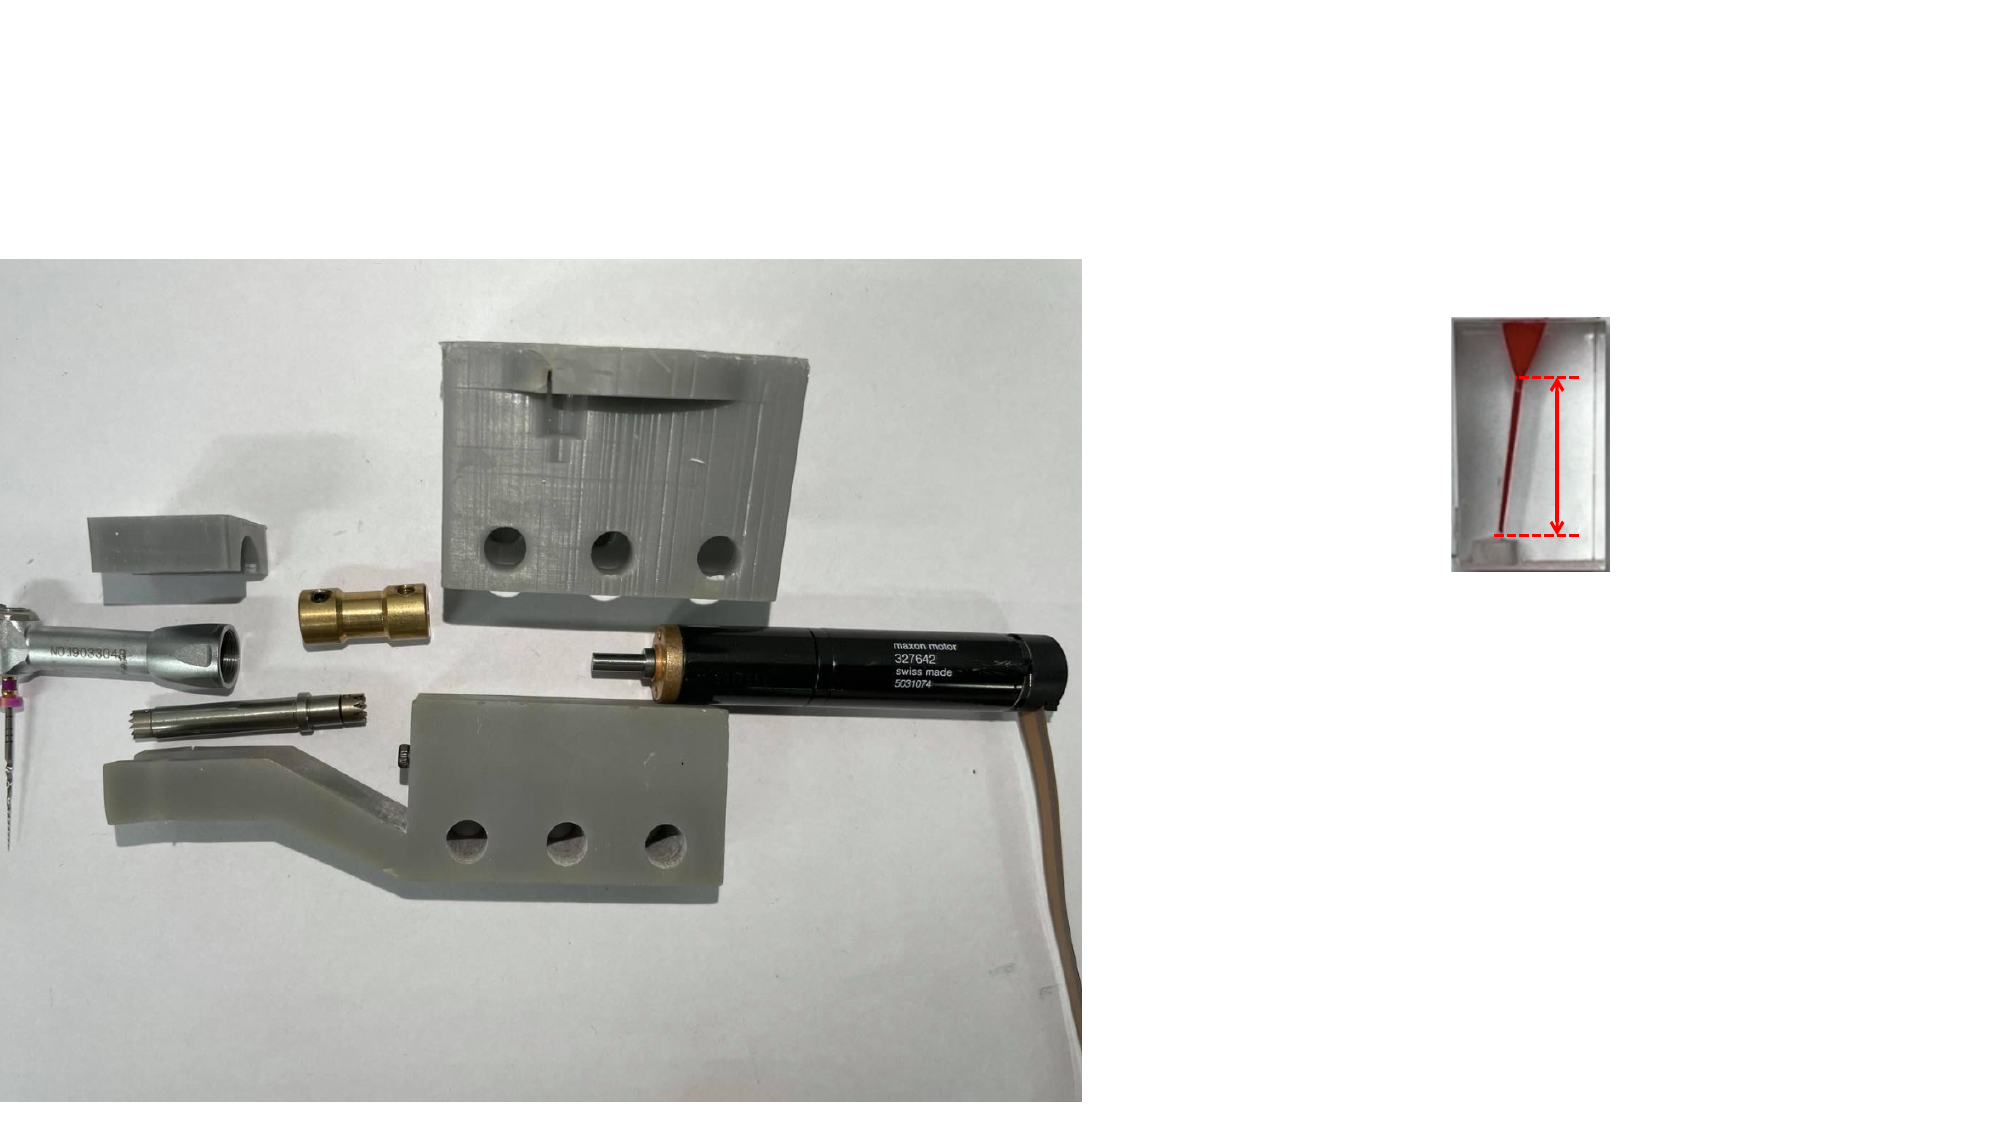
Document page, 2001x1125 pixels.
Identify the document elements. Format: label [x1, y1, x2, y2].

picture [0, 117, 1081, 1125]
text_box [1451, 317, 1610, 572]
